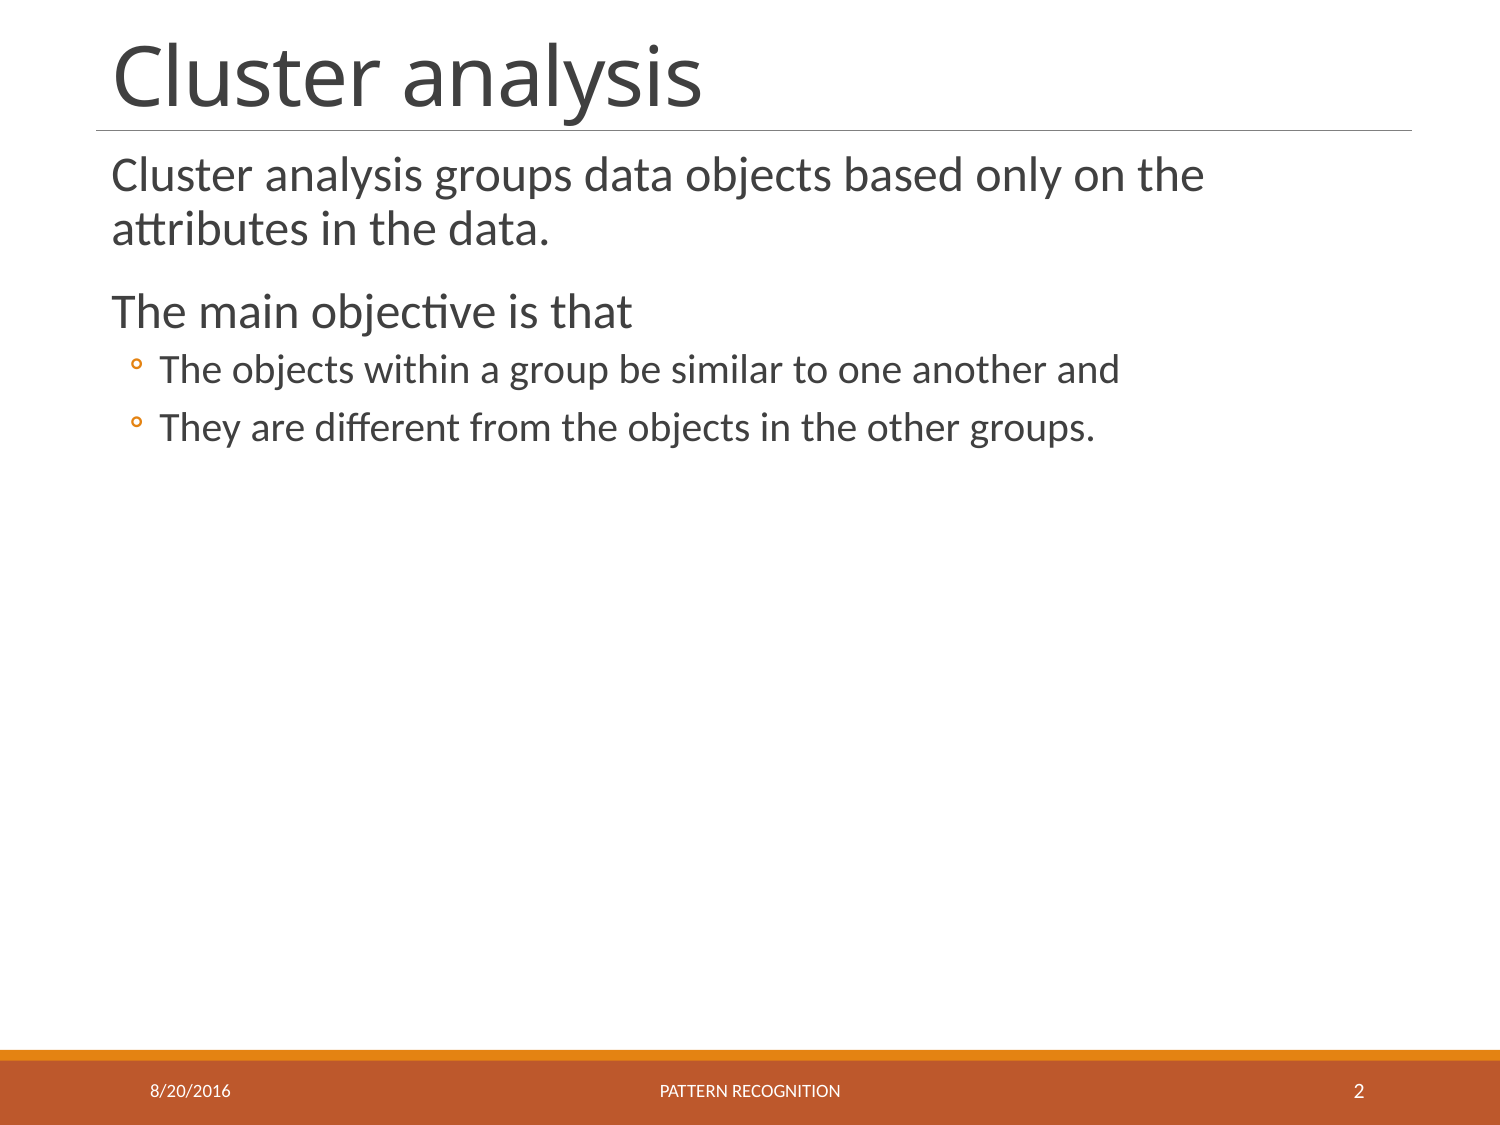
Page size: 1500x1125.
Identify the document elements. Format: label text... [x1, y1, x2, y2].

list Cluster analysis groups data objects based only on the attributes in the data. The main objective is that The objects within a group be similar to one another and They are different from the objects in the other groups. [96, 140, 1413, 1034]
slide_number 2 [1218, 1059, 1380, 1120]
footer Pattern recognition [453, 1059, 1047, 1120]
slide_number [135, 1059, 440, 1120]
title Cluster analysis [96, 19, 1413, 131]
